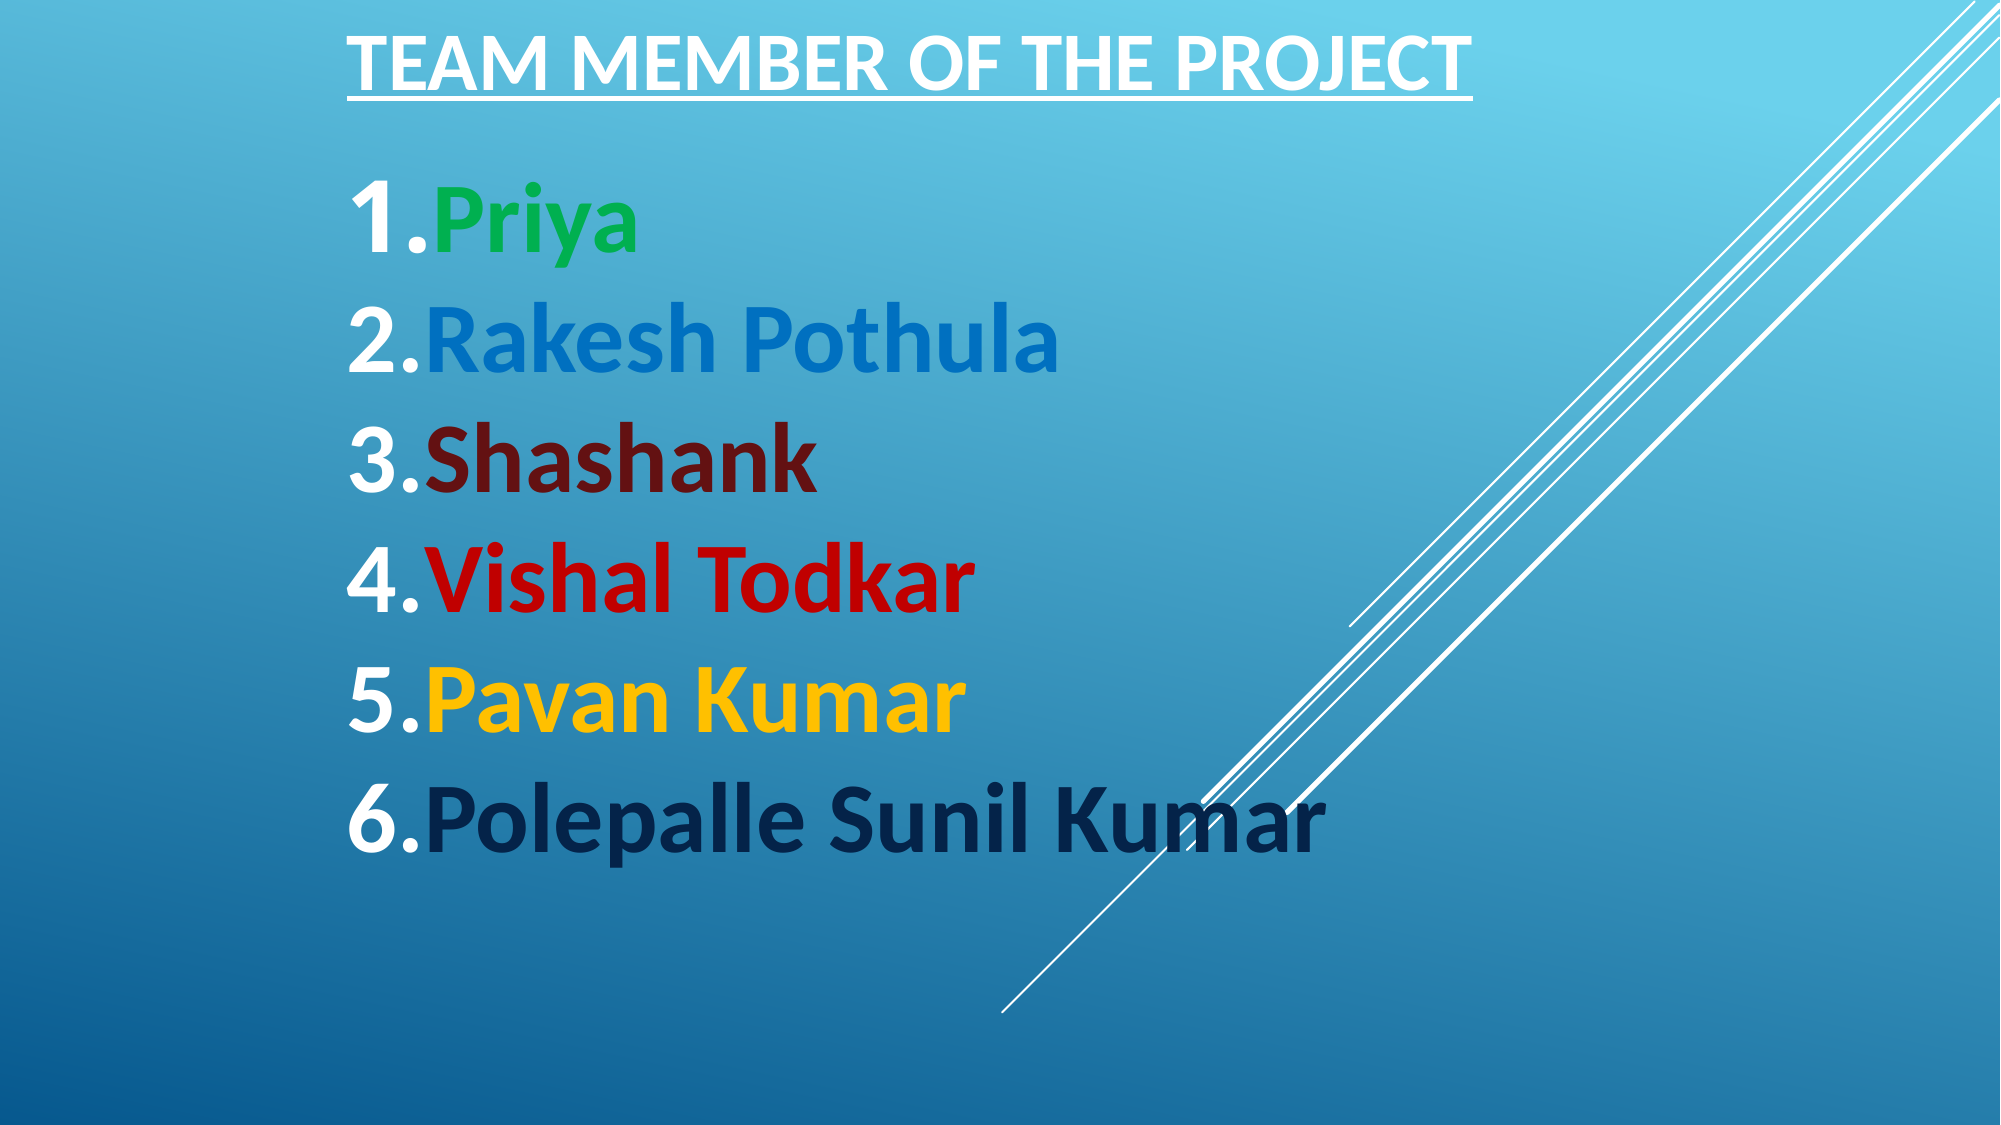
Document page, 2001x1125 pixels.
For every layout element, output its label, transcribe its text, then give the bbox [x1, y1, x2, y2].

text_box TEAM MEMBER OF THE PROJECT 1.Priya 2.Rakesh Pothula 3.Shashank 4.Vishal Todkar 5.Pavan Kumar 6.Polepalle Sunil Kumar [332, 0, 1588, 925]
